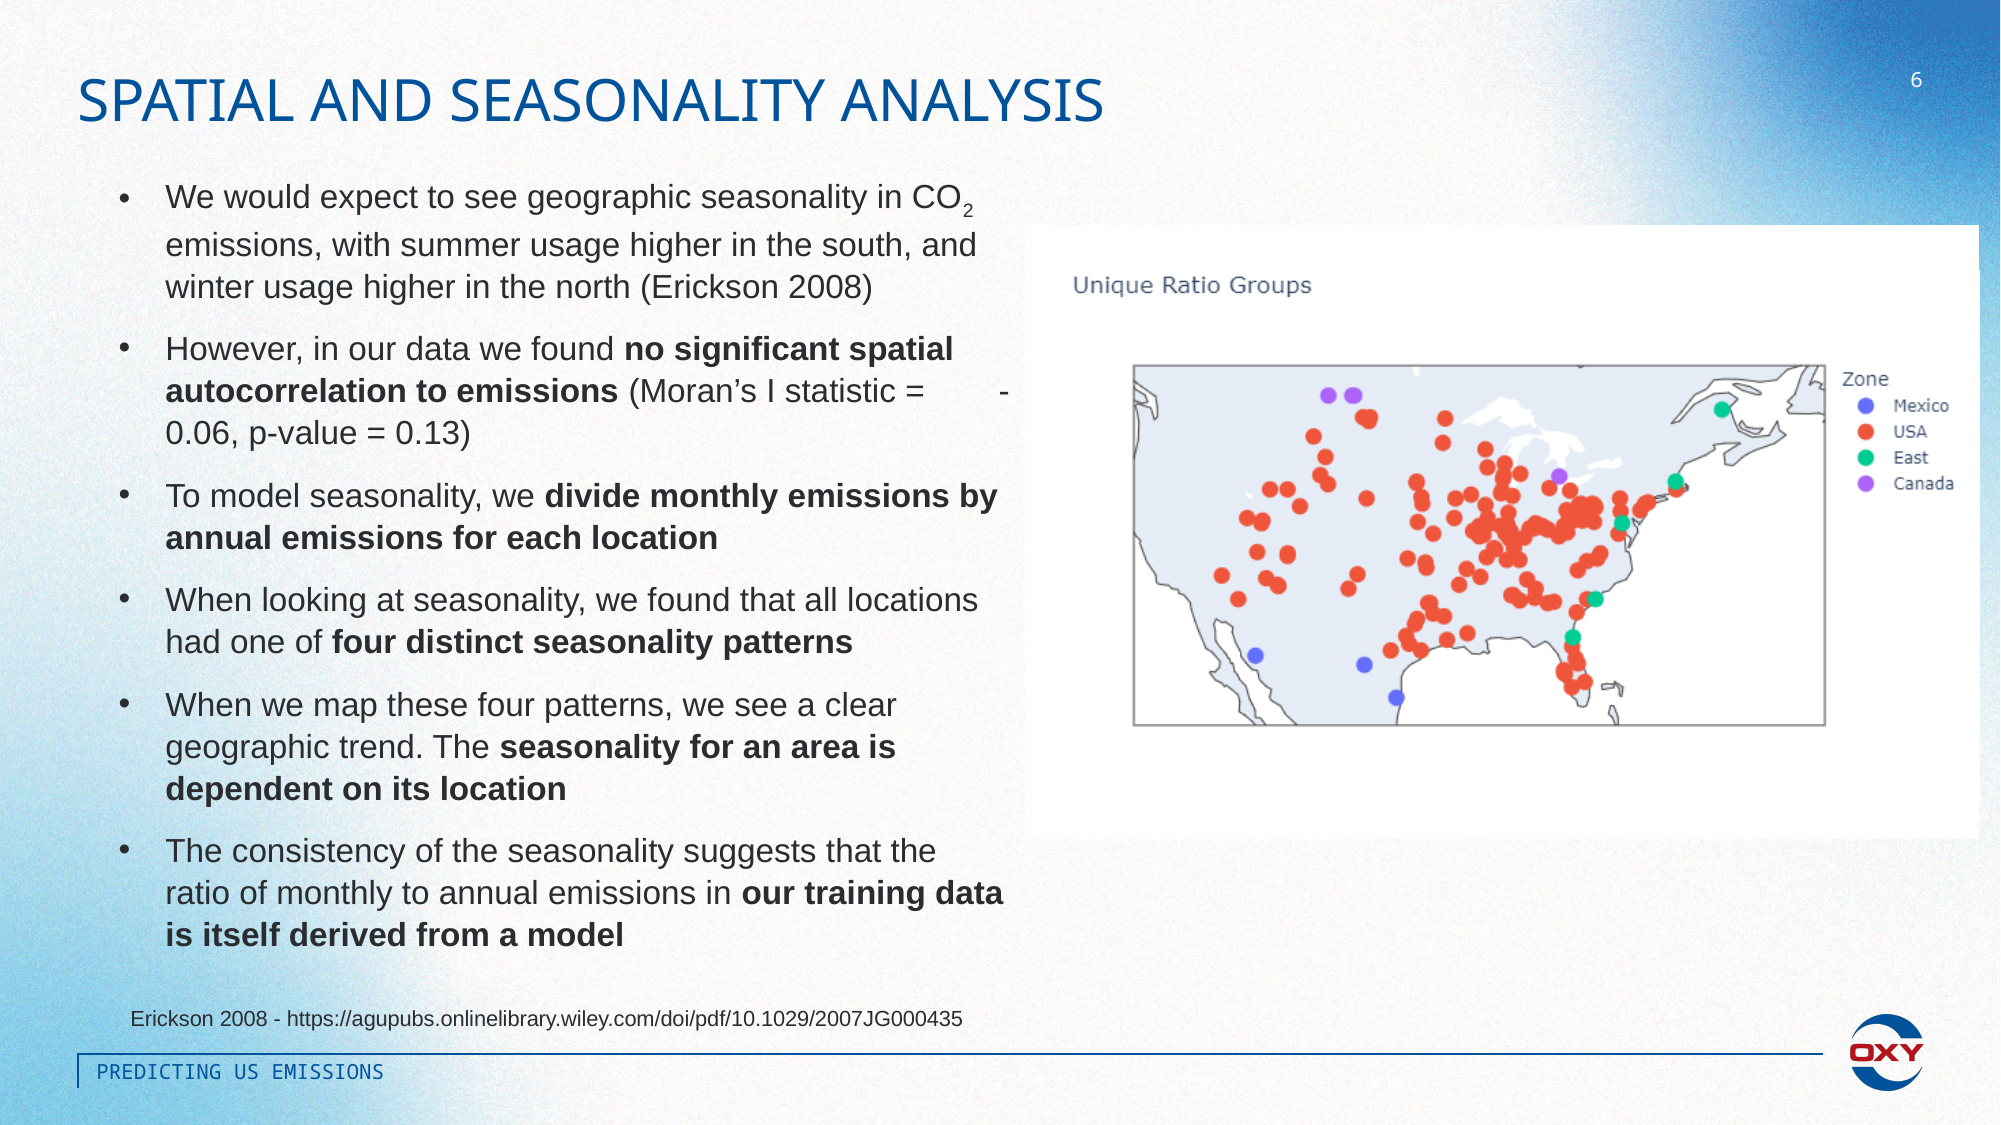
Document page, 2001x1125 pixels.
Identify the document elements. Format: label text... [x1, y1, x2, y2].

footer PREDICTING US EMISSIONS [81, 1054, 1057, 1091]
text_box We would expect to see geographic seasonality in CO2 emissions, with summer usage higher in the south, and winter usage higher in the north (Erickson 2008) However, in our data we found no significant spatial autocorrelation to emissions (Moran’s I statistic = -0.06, p-value = 0.13) To model seasonality, we divide monthly emissions by annual emissions for each location When looking at seasonality, we found that all locations had one of four distinct seasonality patterns When we map these four patterns, we see a clear geographic trend. The seasonality for an area is dependent on its location The consistency of the seasonality suggests that the ratio of monthly to annual emissions in our training data is itself derived from a model [103, 165, 1026, 961]
picture [0, 0, 2001, 1125]
text_box Erickson 2008 - https://agupubs.onlinelibrary.wiley.com/doi/pdf/10.1029/2007JG000435 [115, 996, 980, 1039]
title Spatial and Seasonality Analysis [62, 68, 1448, 141]
slide_number 6 [1863, 51, 1938, 111]
